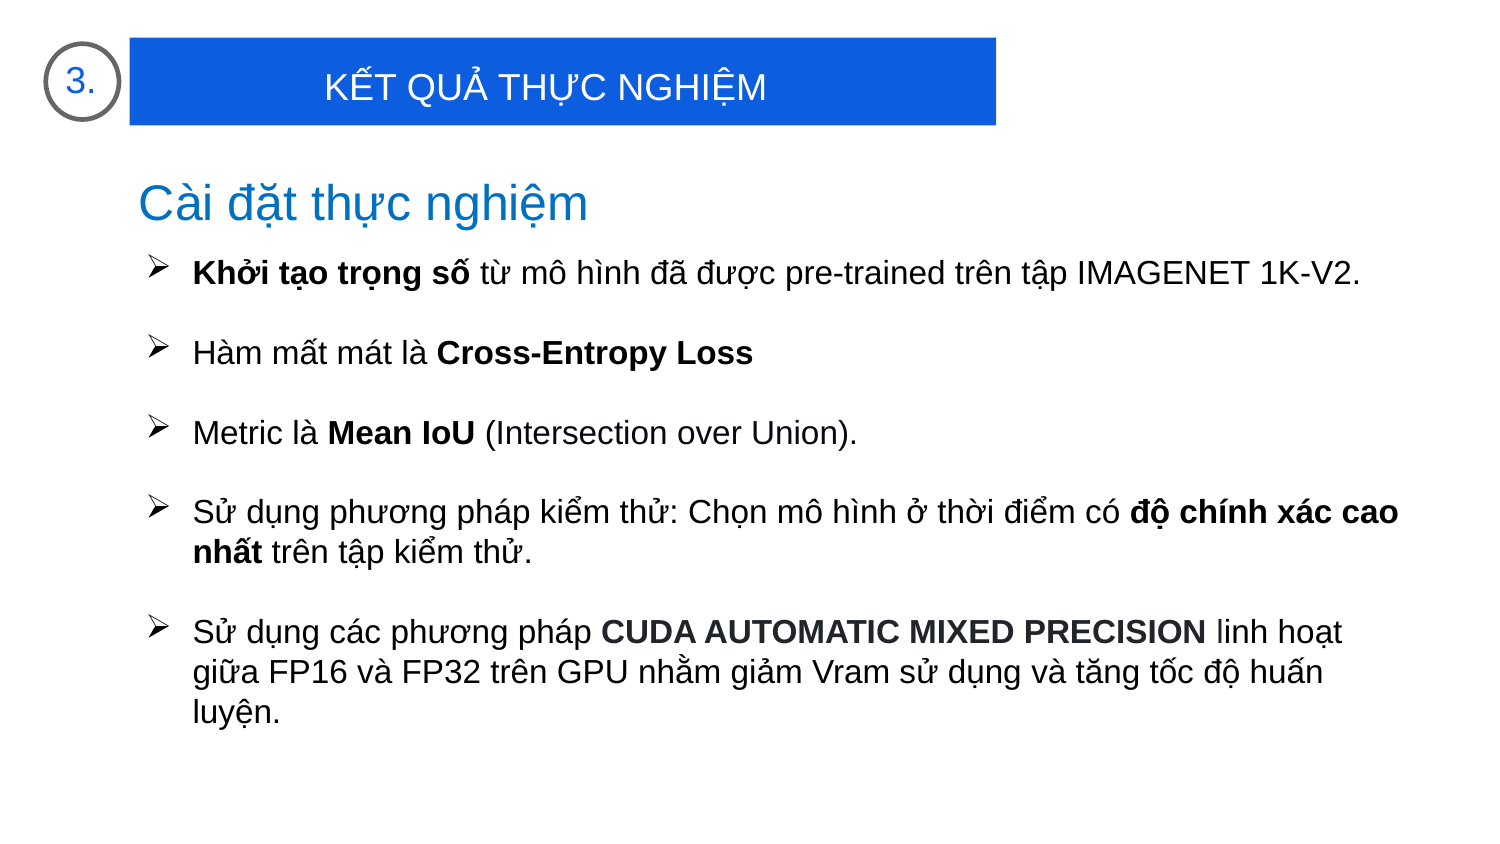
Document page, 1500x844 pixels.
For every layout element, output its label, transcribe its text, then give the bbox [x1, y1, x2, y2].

text_box Khởi tạo trọng số từ mô hình đã được pre-trained trên tập IMAGENET 1K-V2. Hàm mất mát là Cross-Entropy Loss Metric là Mean IoU (Intersection over Union). Sử dụng phương pháp kiểm thử: Chọn mô hình ở thời điểm có độ chính xác cao nhất trên tập kiểm thử. Sử dụng các phương pháp CUDA AUTOMATIC MIXED PRECISION linh hoạt giữa FP16 và FP32 trên GPU nhằm giảm Vram sử dụng và tăng tốc độ huấn luyện. [130, 243, 1427, 778]
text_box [0, 37, 997, 126]
text_box Cài đặt thực nghiệm [82, 135, 646, 239]
